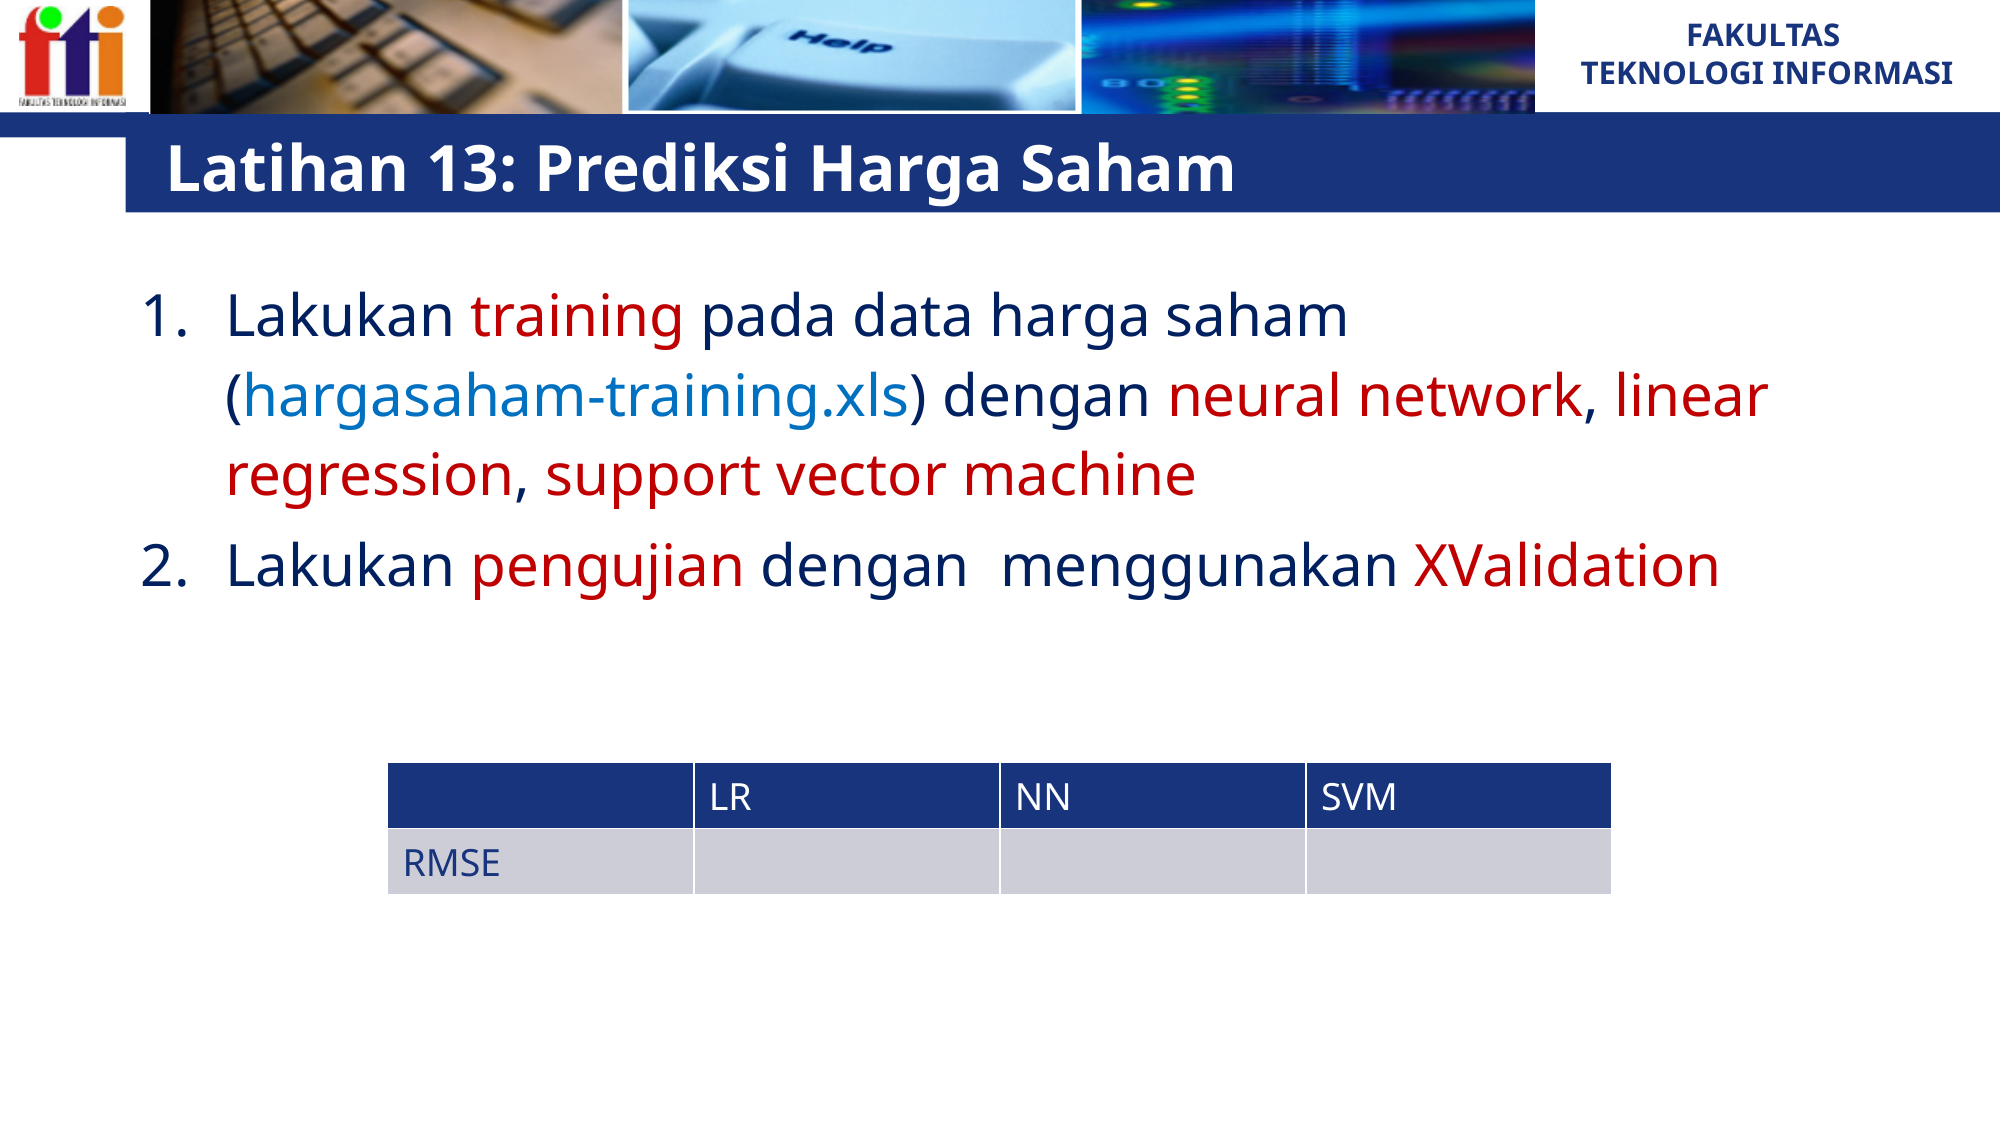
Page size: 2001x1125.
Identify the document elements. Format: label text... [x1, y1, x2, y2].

table_cell RMSE [388, 829, 693, 894]
title Latihan 13: Prediksi Harga Saham [149, 119, 1934, 213]
table_cell [1001, 829, 1305, 894]
table_cell [1307, 829, 1611, 894]
list Lakukan training pada data harga saham (hargasaham-training.xls) dengan neural network, linear regression, support vector machine Lakukan pengujian dengan menggunakan XValidation [125, 266, 1828, 925]
table_header SVM [1307, 763, 1611, 828]
picture [19, 6, 126, 106]
table_header LR [695, 763, 999, 828]
table_header NN [1001, 763, 1305, 828]
picture [149, 0, 1535, 114]
table_header [388, 763, 693, 828]
table_cell [695, 829, 999, 894]
